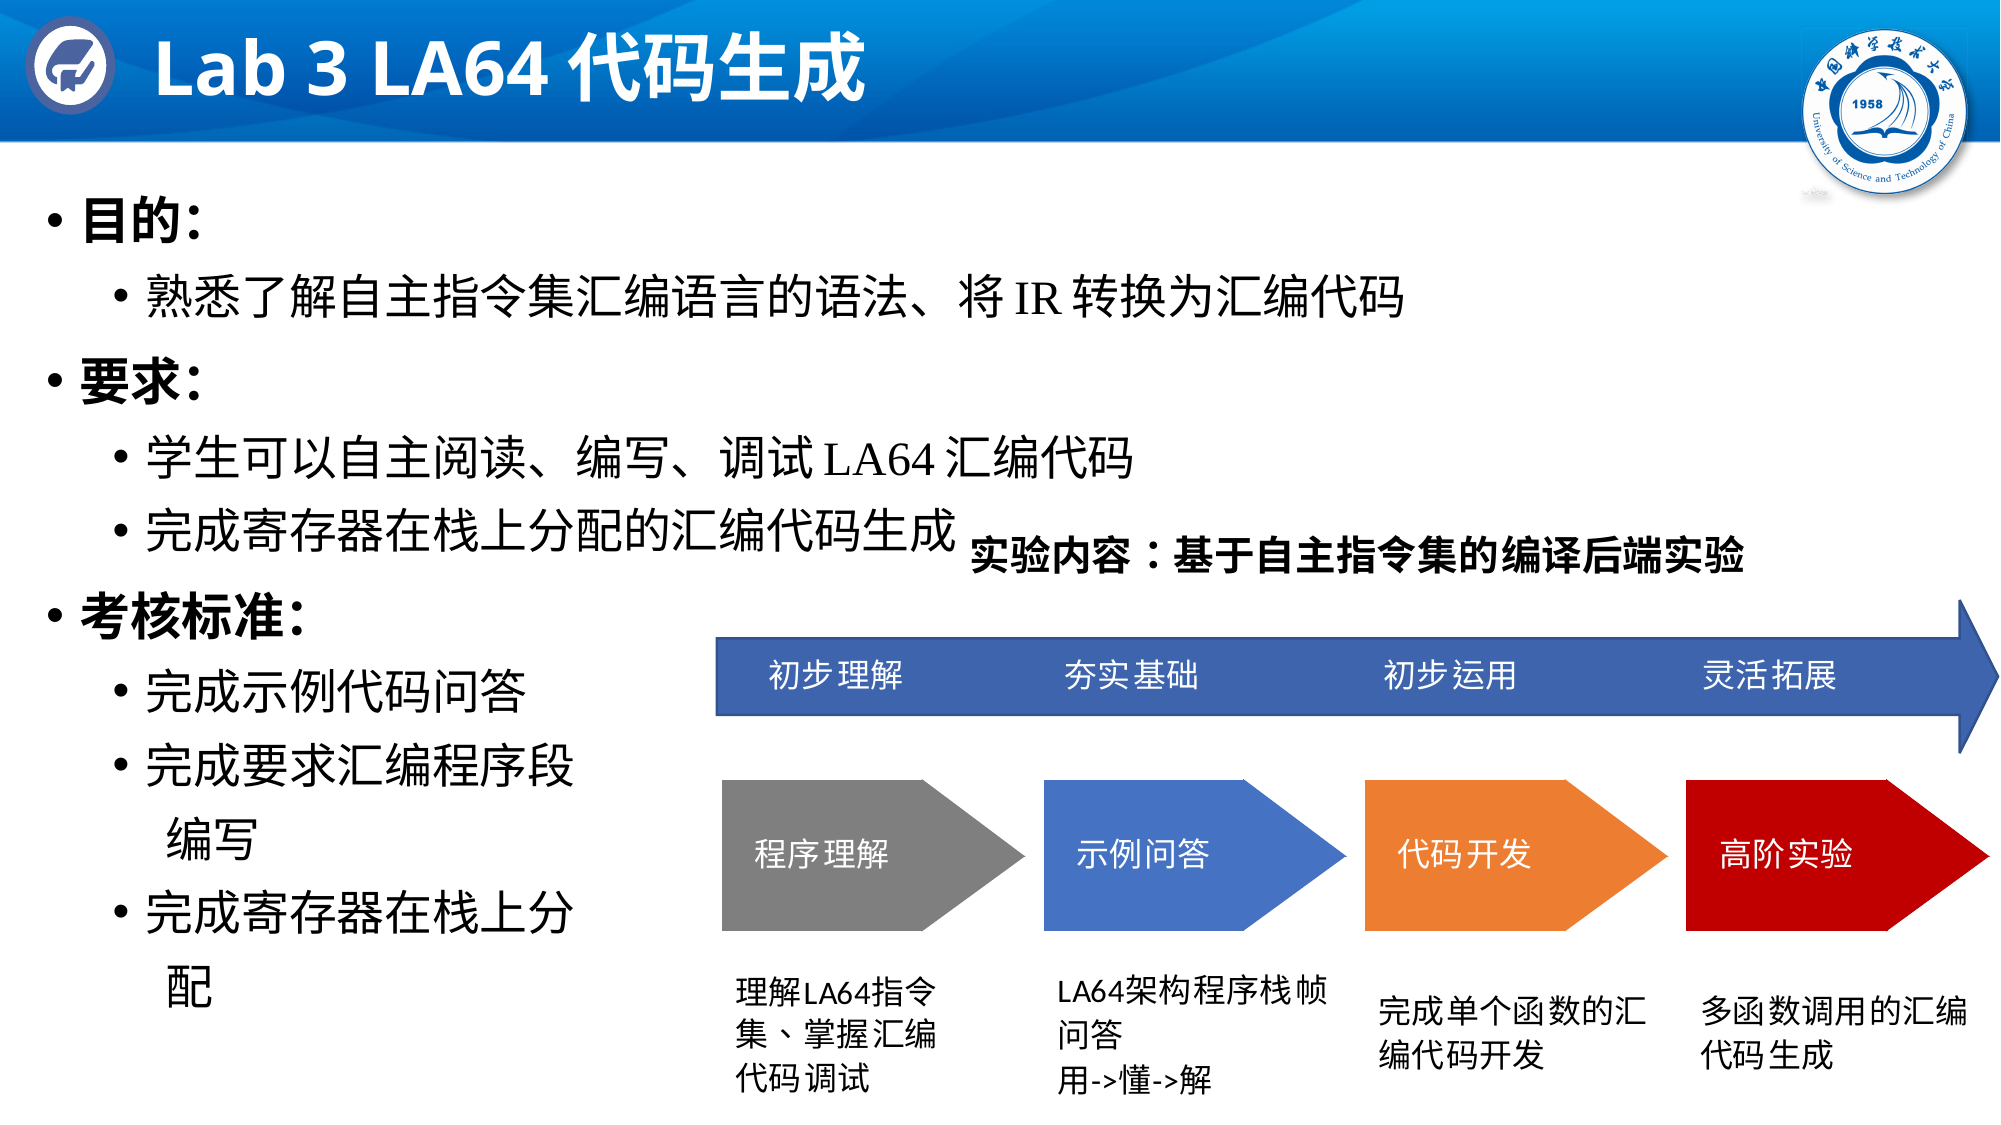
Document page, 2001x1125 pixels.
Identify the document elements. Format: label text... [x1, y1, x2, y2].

picture [0, 0, 2000, 204]
title Lab 3 LA64代码生成 [137, 10, 1707, 132]
list 目的： 熟悉了解自主指令集汇编语言的语法、将IR转换为汇编代码 要求： 学生可以自主阅读、编写、调试LA64汇编代码 完成寄存器在栈上分配的汇编代码生成 考核标准： 完成示例代码问答 完成要求汇编程序段 编写 完成寄存器在栈上分 配 [31, 172, 1966, 1031]
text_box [710, 518, 2000, 1125]
